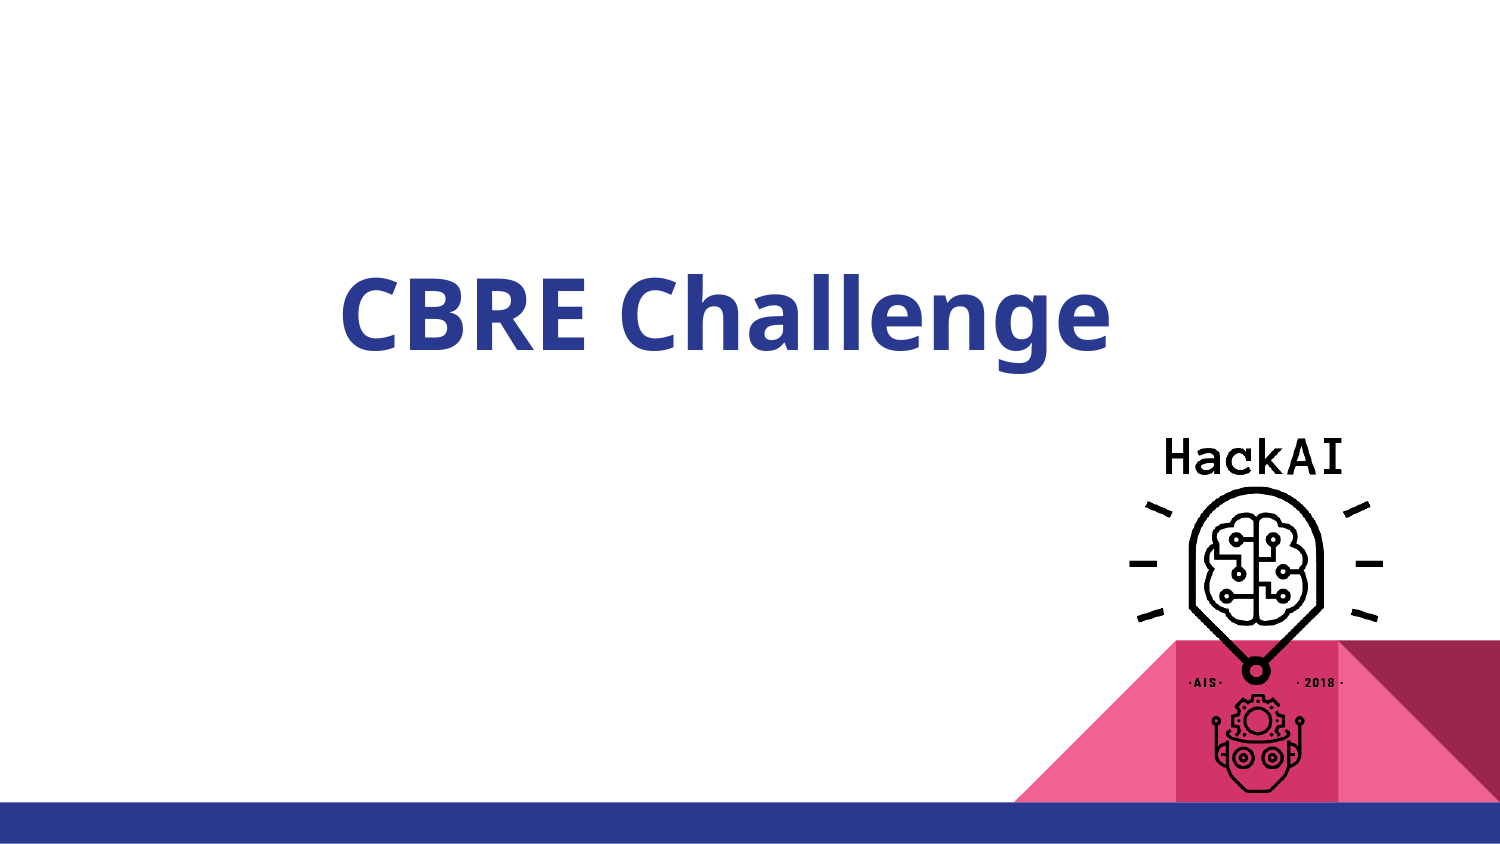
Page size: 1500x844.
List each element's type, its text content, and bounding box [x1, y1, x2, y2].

picture [1061, 421, 1439, 800]
title CBRE Challenge [27, 115, 1425, 302]
